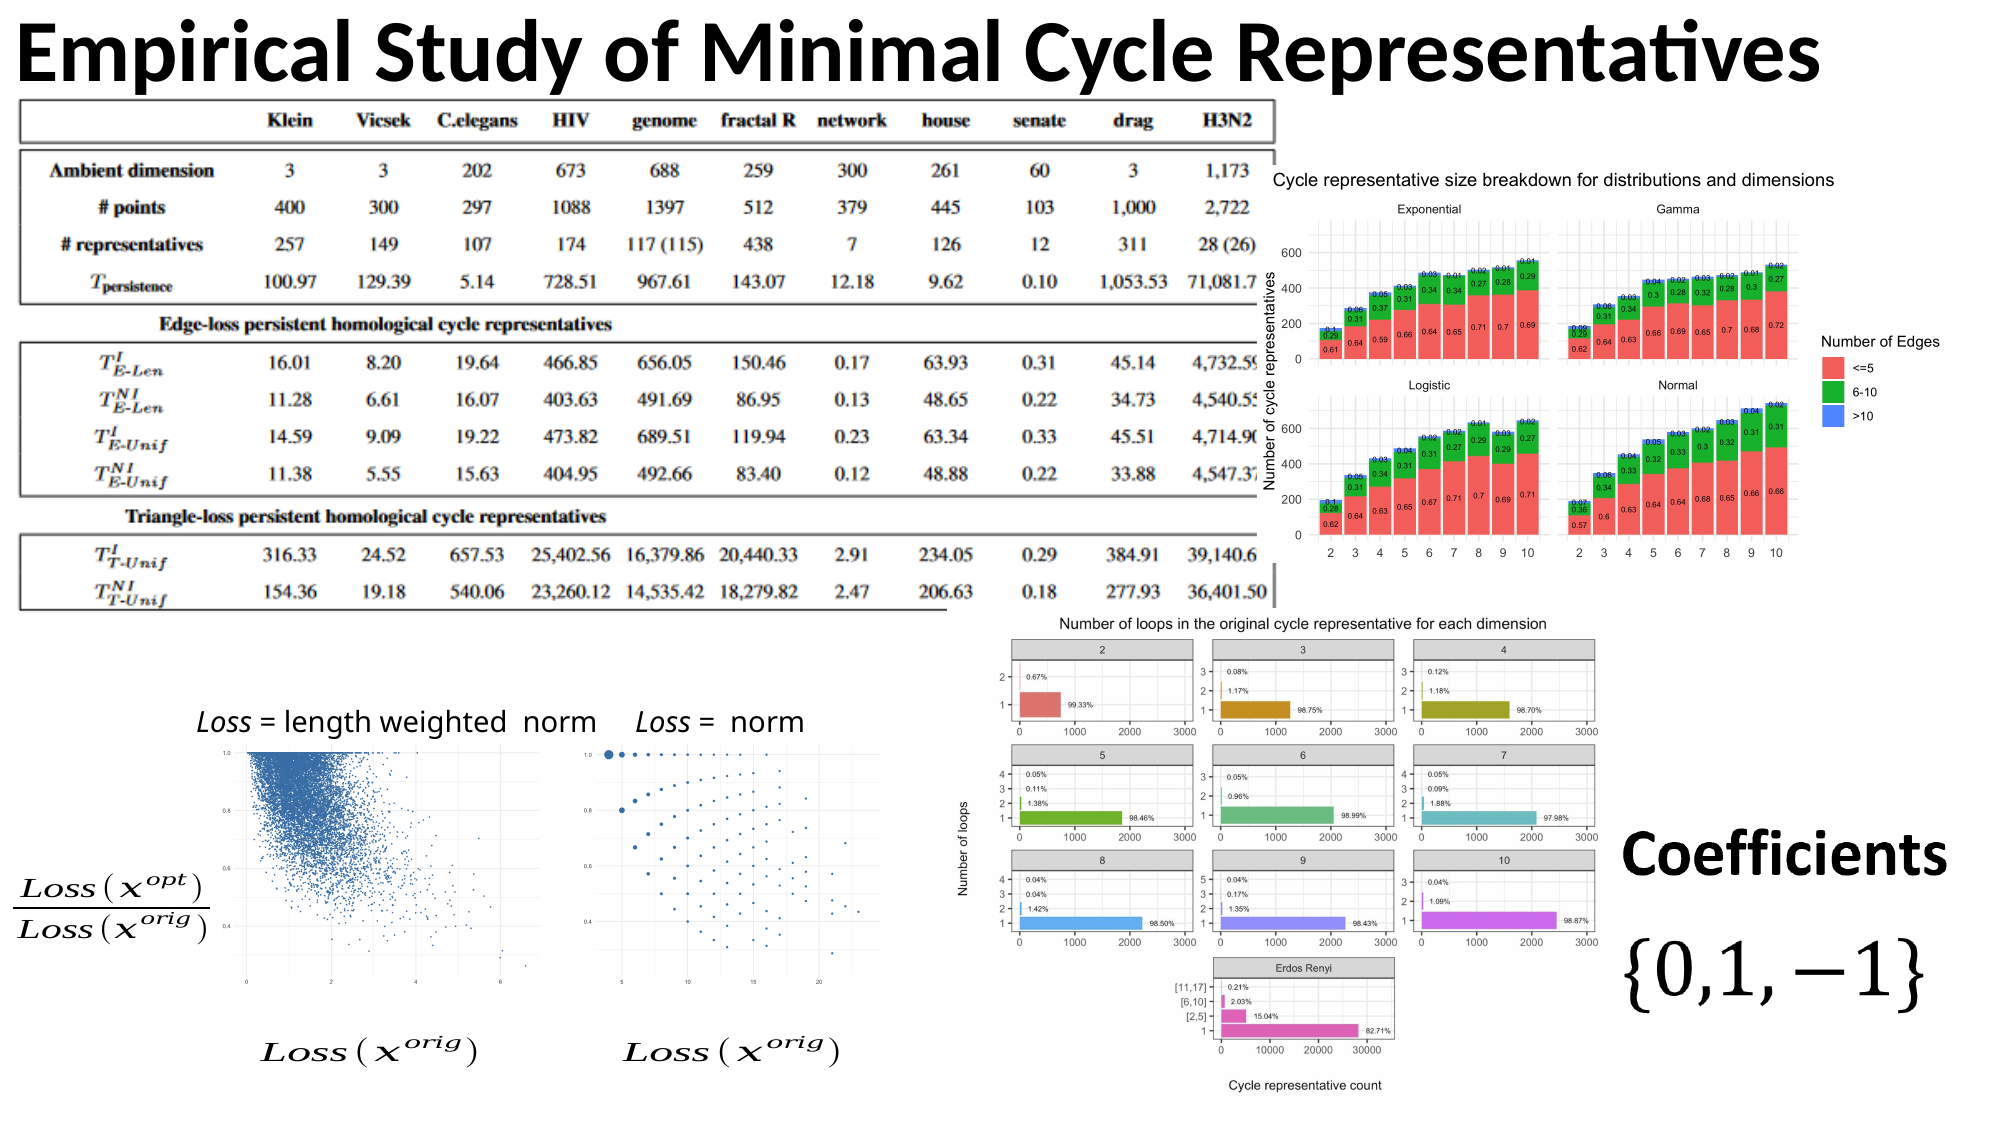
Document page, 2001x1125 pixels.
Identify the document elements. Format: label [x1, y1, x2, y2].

picture [221, 744, 543, 986]
title [0, 0, 1969, 162]
picture [582, 744, 881, 986]
picture [14, 98, 1969, 1110]
